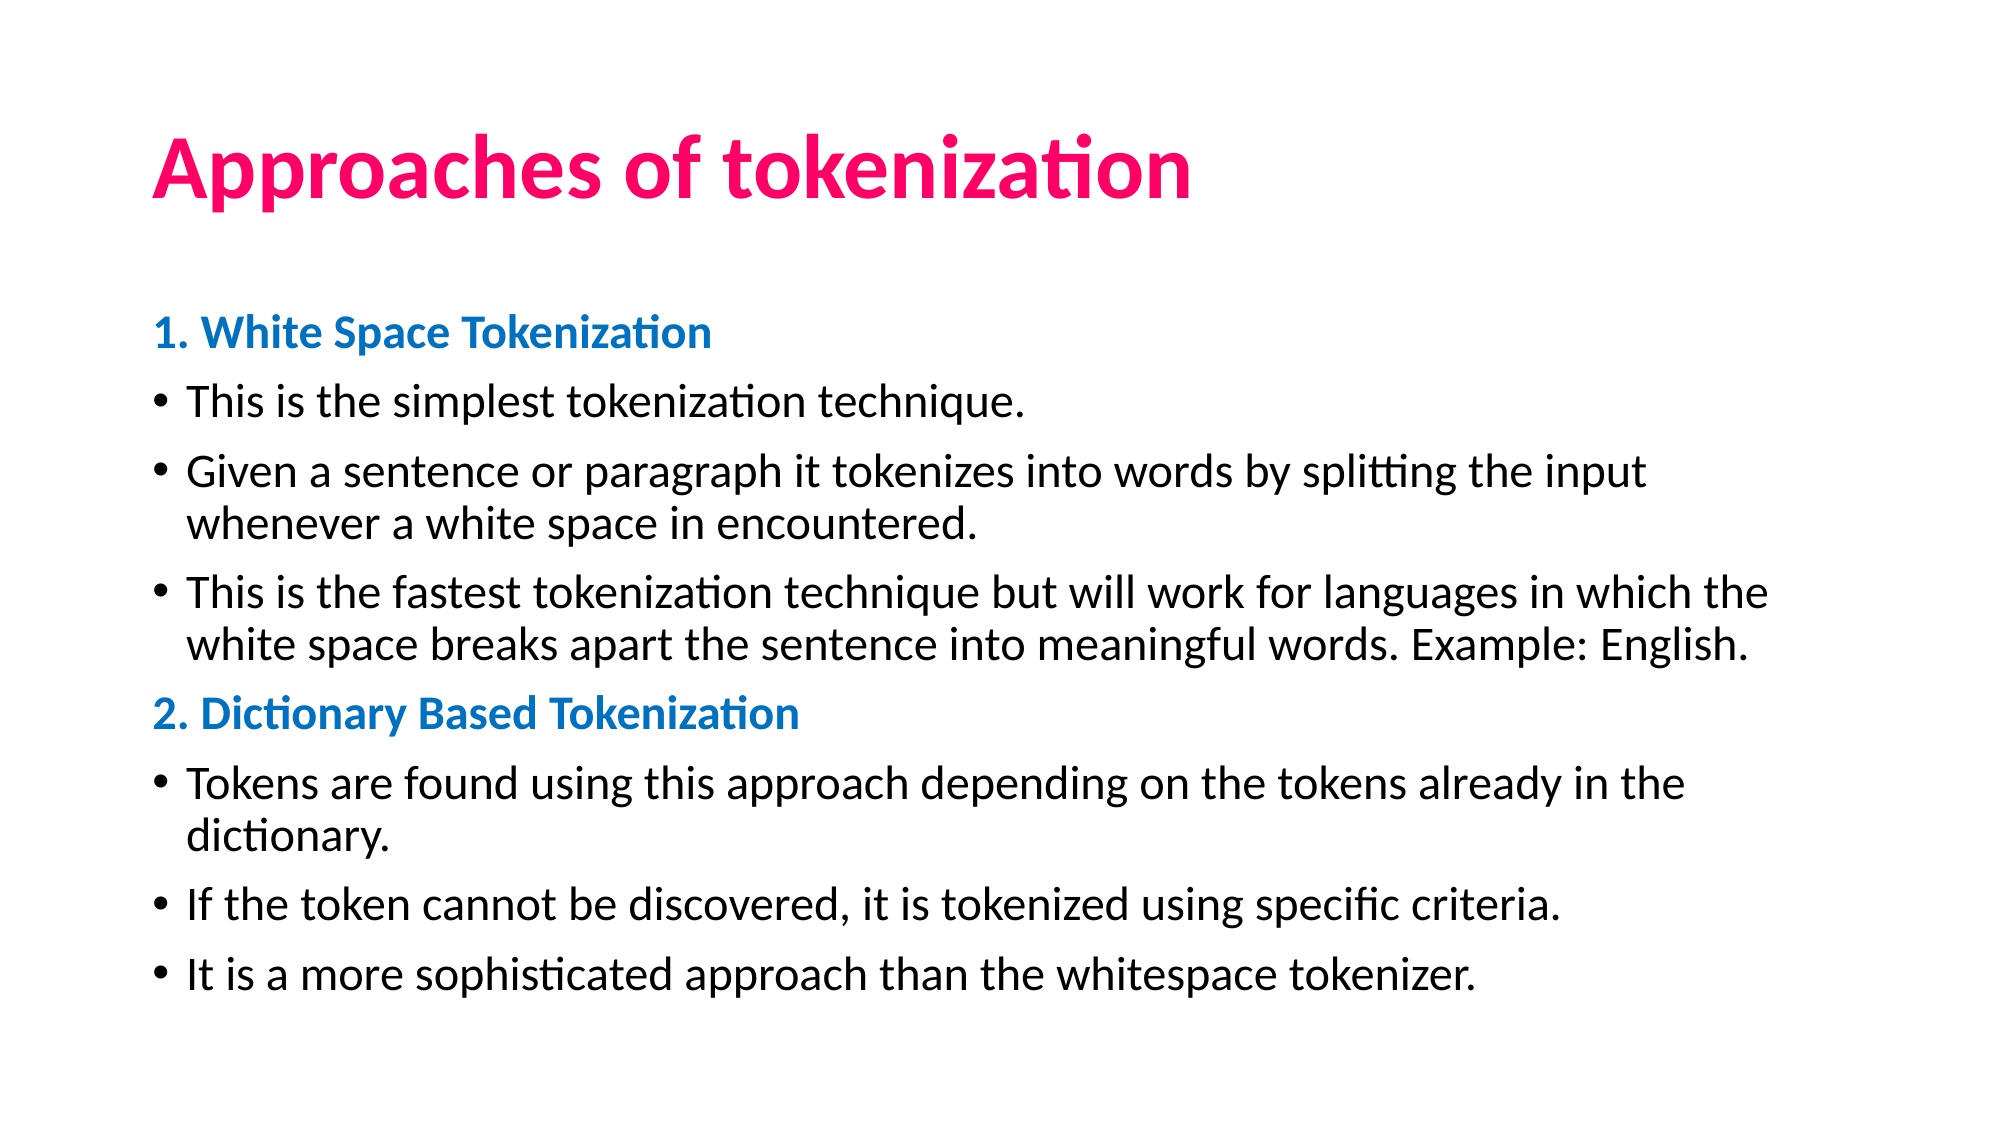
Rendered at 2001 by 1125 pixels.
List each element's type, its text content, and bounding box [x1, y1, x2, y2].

title Approaches of tokenization [137, 59, 1863, 278]
list 1. White Space Tokenization This is the simplest tokenization technique. Given a sentence or paragraph it tokenizes into words by splitting the input whenever a white space in encountered. This is the fastest tokenization technique but will work for languages in which the white space breaks apart the sentence into meaningful words. Example: English. 2. Dictionary Based Tokenization Tokens are found using this approach depending on the tokens already in the dictionary. If the token cannot be discovered, it is tokenized using specific criteria. It is a more sophisticated approach than the whitespace tokenizer. [137, 299, 1863, 1014]
